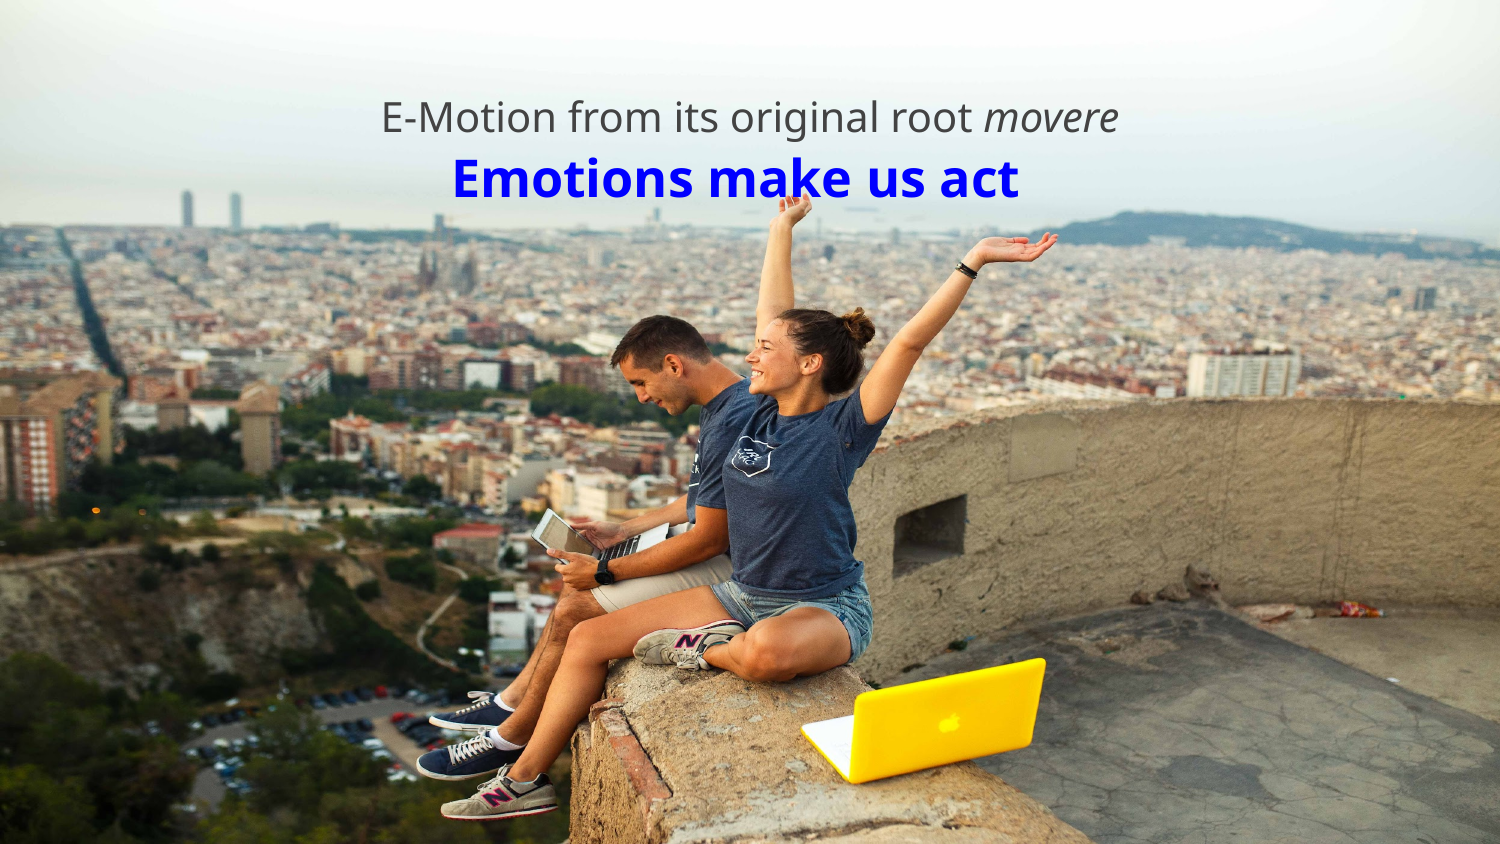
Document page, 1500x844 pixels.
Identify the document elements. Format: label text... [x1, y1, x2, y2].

text_box Emotions make us act [302, 140, 1169, 214]
text_box E-Motion from its original root movere [289, 75, 1211, 141]
picture [0, 0, 1500, 844]
